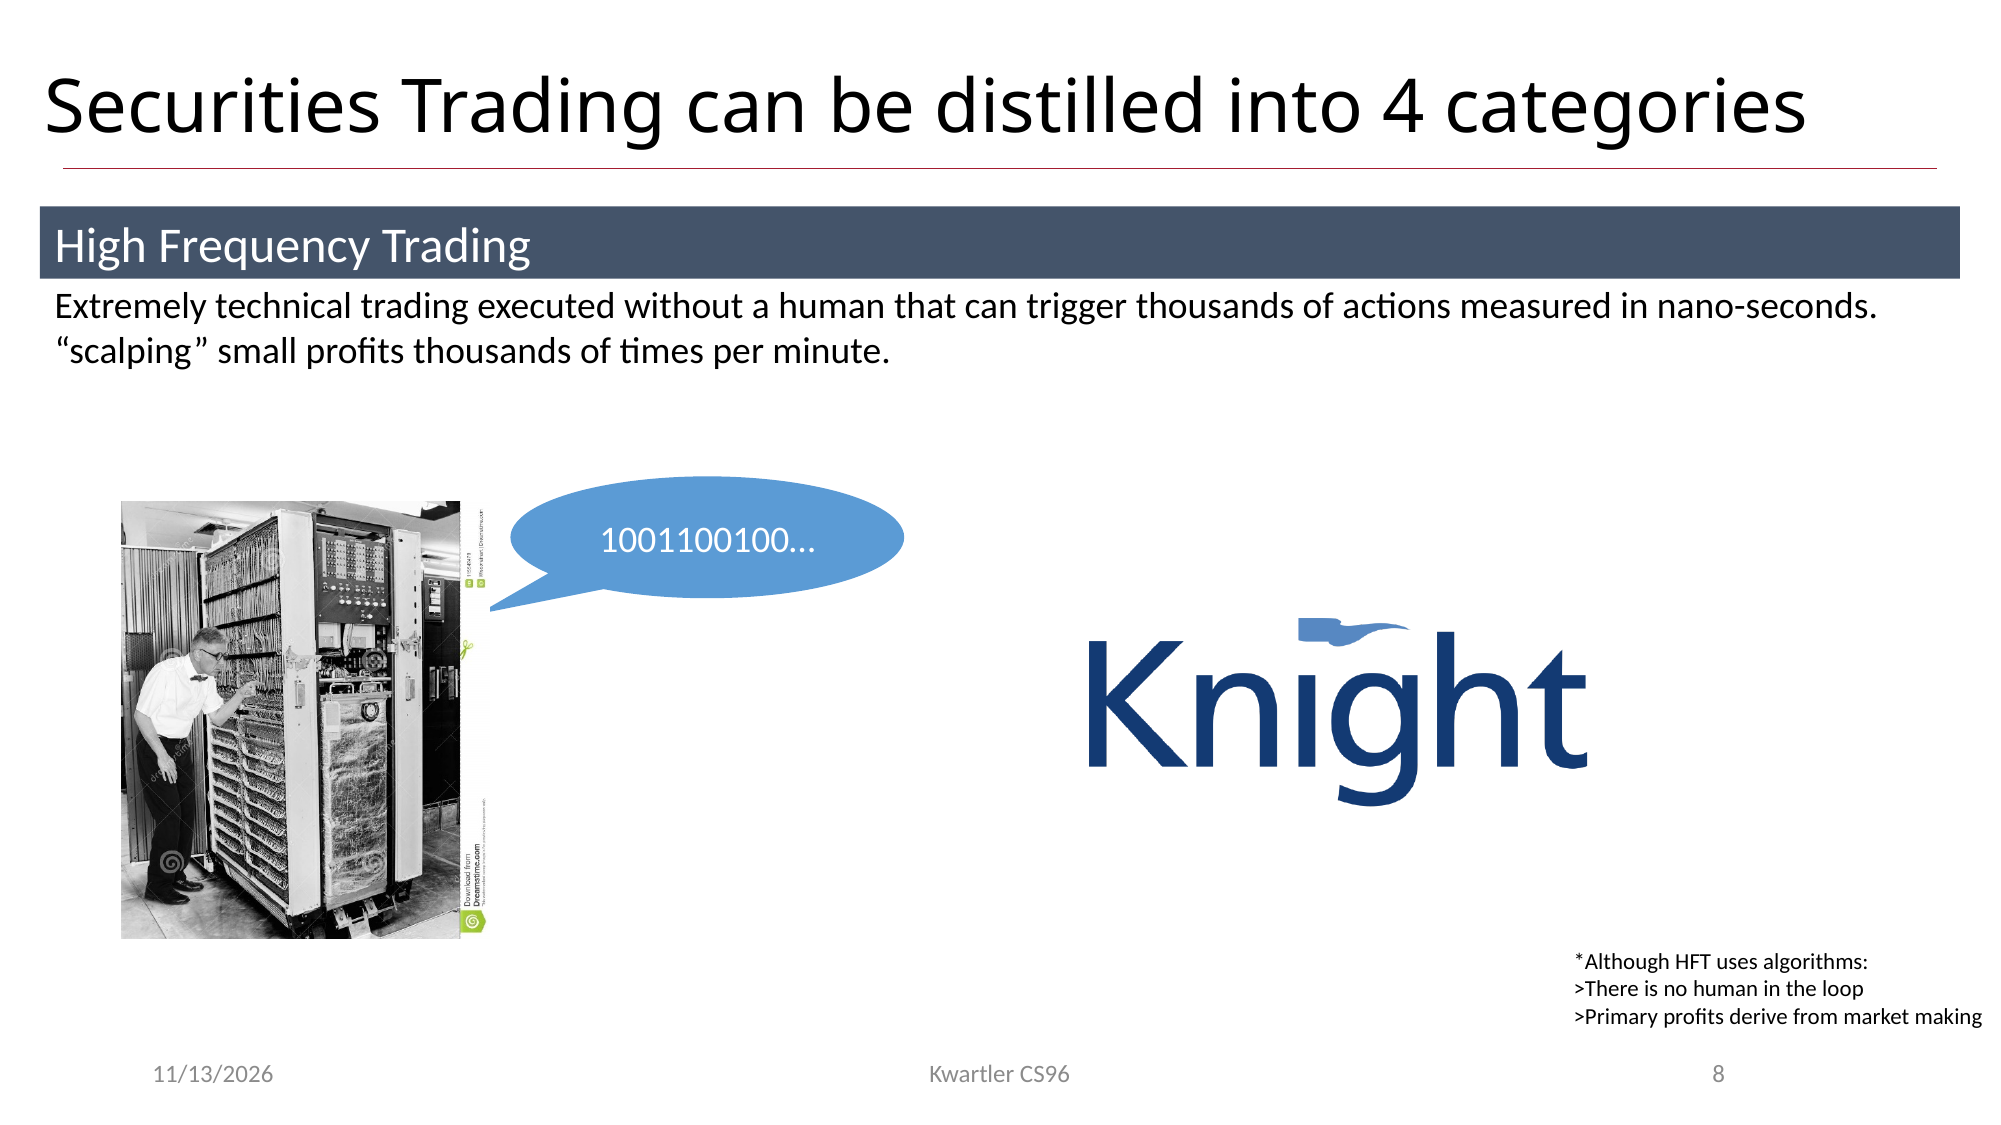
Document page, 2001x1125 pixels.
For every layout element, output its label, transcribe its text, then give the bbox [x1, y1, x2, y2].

title Securities Trading can be distilled into 4 categories [29, 59, 1891, 157]
footer Kwartler CS96 [662, 1042, 1338, 1103]
picture [1087, 616, 1588, 807]
text_box High Frequency Trading [39, 205, 1961, 280]
text_box 8 [1412, 1042, 1741, 1103]
text_box Extremely technical trading executed without a human that can trigger thousands of actions measured in nano-seconds. “scalping” small profits thousands of times per minute. [39, 280, 1960, 379]
text_box 1001100100… [490, 475, 906, 613]
picture [121, 501, 490, 939]
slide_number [137, 1042, 588, 1103]
text_box *Although HFT uses algorithms: >There is no human in the loop >Primary profits derive from market making [1558, 938, 1998, 1037]
